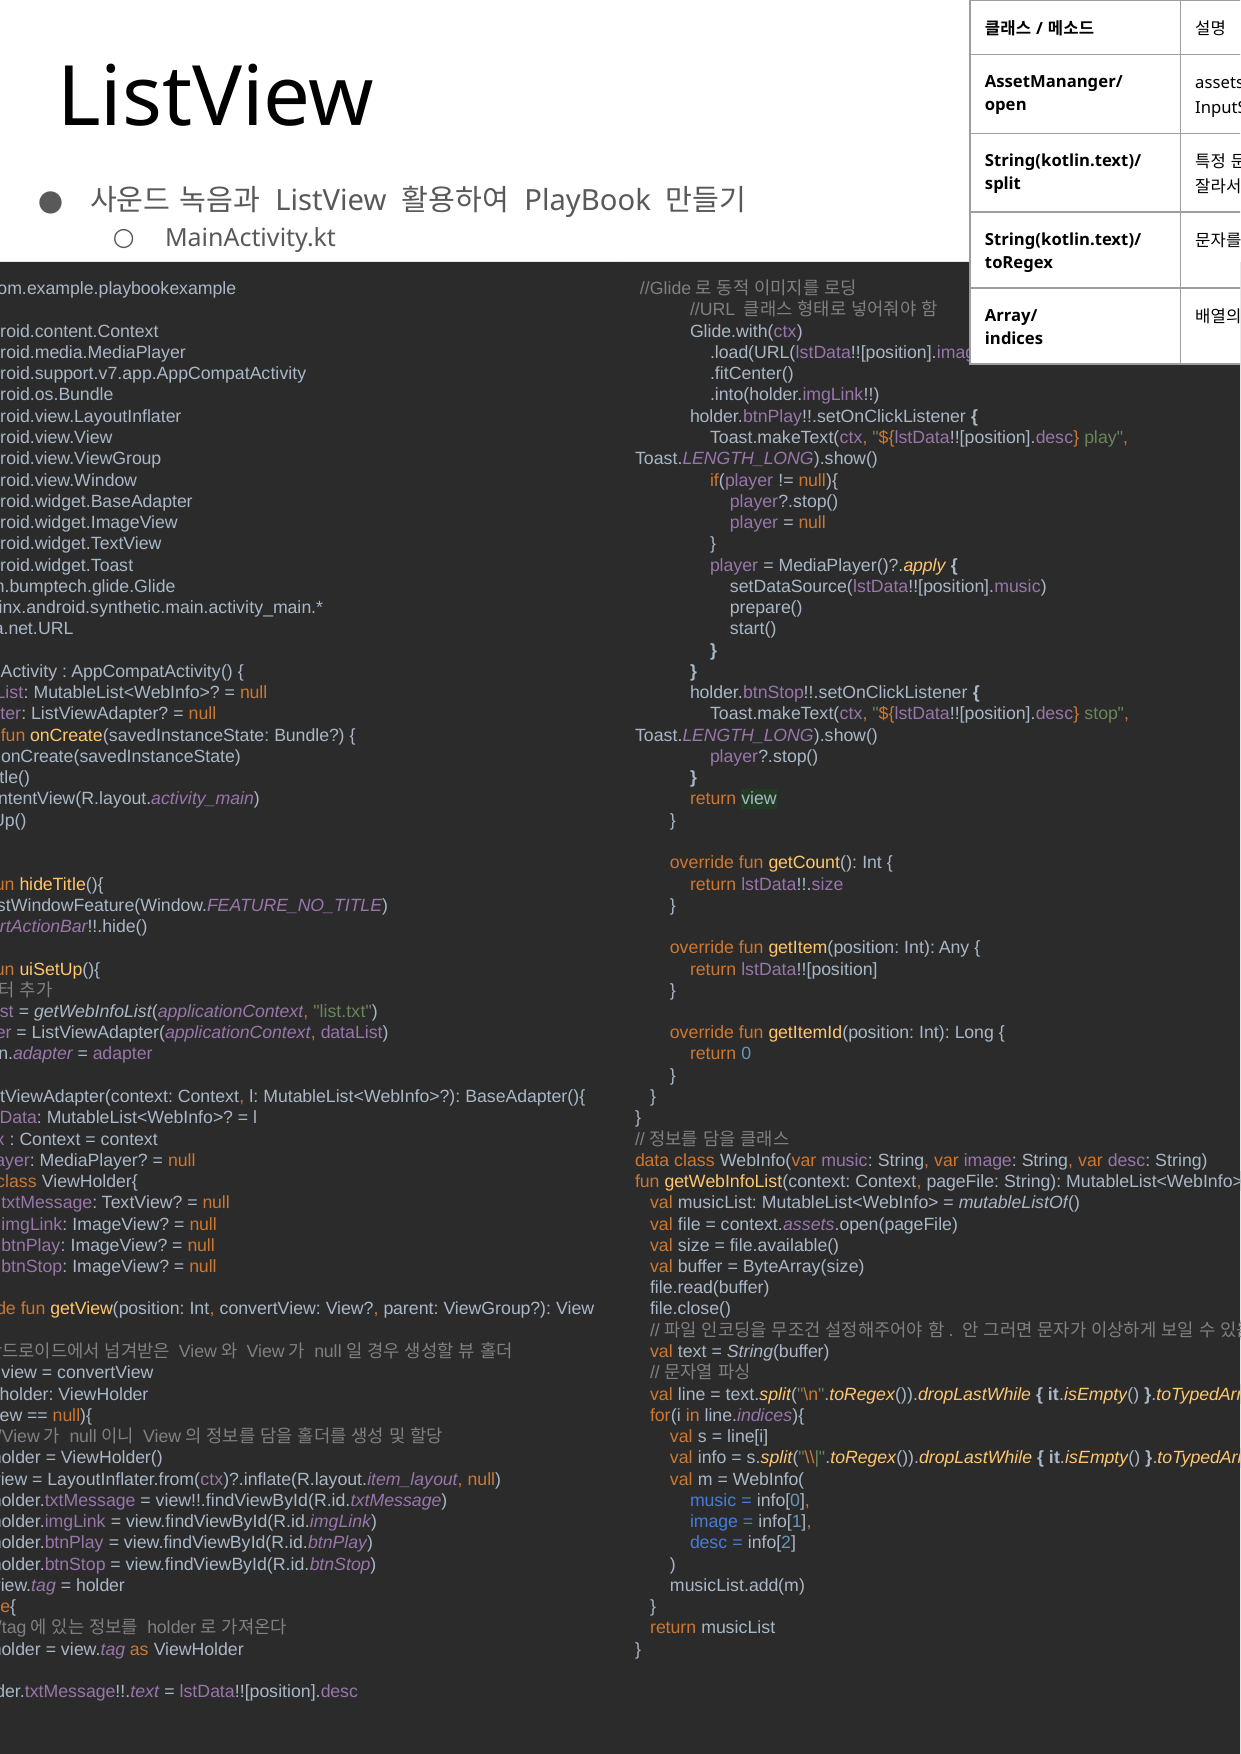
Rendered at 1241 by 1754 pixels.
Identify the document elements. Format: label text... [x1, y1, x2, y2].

table_cell 문자를 정규식으로 만든다. [1181, 213, 1241, 287]
text_box //Glide로 동적 이미지를 로딩 //URL 클래스 형태로 넣어줘야 함 Glide.with(ctx) .load(URL(lstData!![position].image)) .fitCenter() .into(holder.imgLink!!) holder.btnPlay!!.setOnClickListener { Toast.makeText(ctx, "${lstData!![position].desc} play", Toast.LENGTH_LONG).show() if(player != null){ player?.stop() player = null } player = MediaPlayer()?.apply { setDataSource(lstData!![position].music) prepare() start() } } holder.btnStop!!.setOnClickListener { Toast.makeText(ctx, "${lstData!![position].desc} stop", Toast.LENGTH_LONG).show() player?.stop() } return view } override fun getCount(): Int { return lstData!!.size } override fun getItem(position: Int): Any { return lstData!![position] } override fun getItemId(position: Int): Long { return 0 } } } //정보를 담을 클래스 data class WebInfo(var music: String, var image: String, var desc: String) fun getWebInfoList(context: Context, pageFile: String): MutableList<WebInfo>{ val musicList: MutableList<WebInfo> = mutableListOf() val file = context.assets.open(pageFile) val size = file.available() val buffer = ByteArray(size) file.read(buffer) file.close() //파일 인코딩을 무조건 설정해주어야 함. 안 그러면 문자가 이상하게 보일 수 있음 val text = String(buffer) //문자열 파싱 val line = text.split("\n".toRegex()).dropLastWhile { it.isEmpty() }.toTypedArray() for(i in line.indices){ val s = line[i] val info = s.split("\\|".toRegex()).dropLastWhile { it.isEmpty() }.toTypedArray() val m = WebInfo( music = info[0], image = info[1], desc = info[2] ) musicList.add(m) } return musicList } [620, 261, 1241, 1754]
table_cell assets 폴더의 파일을 읽어와서 InputStream을 반환한다. [1181, 55, 1241, 133]
table_cell Array/ indices [971, 289, 1180, 363]
table_cell 특정 문자열을 기준으로 문자열을 잘라서 배열로 만든다. [1181, 134, 1241, 211]
table_header 설명 [1181, 1, 1241, 54]
list package com.example.playbookexample import android.content.Context import android.media.MediaPlayer import android.support.v7.app.AppCompatActivity import android.os.Bundle import android.view.LayoutInflater import android.view.View import android.view.ViewGroup import android.view.Window import android.widget.BaseAdapter import android.widget.ImageView import android.widget.TextView import android.widget.Toast import com.bumptech.glide.Glide import kotlinx.android.synthetic.main.activity_main.* import java.net.URL class MainActivity : AppCompatActivity() { var dataList: MutableList<WebInfo>? = null var adapter: ListViewAdapter? = null override fun onCreate(savedInstanceState: Bundle?) { super.onCreate(savedInstanceState) hideTitle() setContentView(R.layout.activity_main) uiSetUp() } private fun hideTitle(){ requestWindowFeature(Window.FEATURE_NO_TITLE) supportActionBar!!.hide() } private fun uiSetUp(){ //데이터 추가 dataList = getWebInfoList(applicationContext, "list.txt") adapter = ListViewAdapter(applicationContext, dataList) lstMain.adapter = adapter } class ListViewAdapter(context: Context, l: MutableList<WebInfo>?): BaseAdapter(){ var lstData: MutableList<WebInfo>? = l var ctx : Context = context var player: MediaPlayer? = null inner class ViewHolder{ var txtMessage: TextView? = null var imgLink: ImageView? = null var btnPlay: ImageView? = null var btnStop: ImageView? = null } override fun getView(position: Int, convertView: View?, parent: ViewGroup?): View { //안드로이드에서 넘겨받은 View와 View가 null일 경우 생성할 뷰 홀더 var view = convertView val holder: ViewHolder if(view == null){ //View가 null이니 View의 정보를 담을 홀더를 생성 및 할당 holder = ViewHolder() view = LayoutInflater.from(ctx)?.inflate(R.layout.item_layout, null) holder.txtMessage = view!!.findViewById(R.id.txtMessage) holder.imgLink = view.findViewById(R.id.imgLink) holder.btnPlay = view.findViewById(R.id.btnPlay) holder.btnStop = view.findViewById(R.id.btnStop) view.tag = holder }else{ //tag에 있는 정보를 holder로 가져온다 holder = view.tag as ViewHolder } holder.txtMessage!!.text = lstData!![position].desc [0, 261, 620, 1754]
table_cell String(kotlin.text)/ split [971, 134, 1180, 211]
table_cell String(kotlin.text)/ toRegex [971, 213, 1180, 287]
list 사운드 녹음과 ListView 활용하여 PlayBook 만들기 MainActivity.kt [0, 161, 969, 261]
table_header 클래스/메소드 [971, 1, 1180, 54]
table_cell AssetMananger/ open [971, 55, 1180, 133]
title ListView [42, 27, 969, 161]
table_cell 배열의 범위 [1181, 289, 1241, 363]
